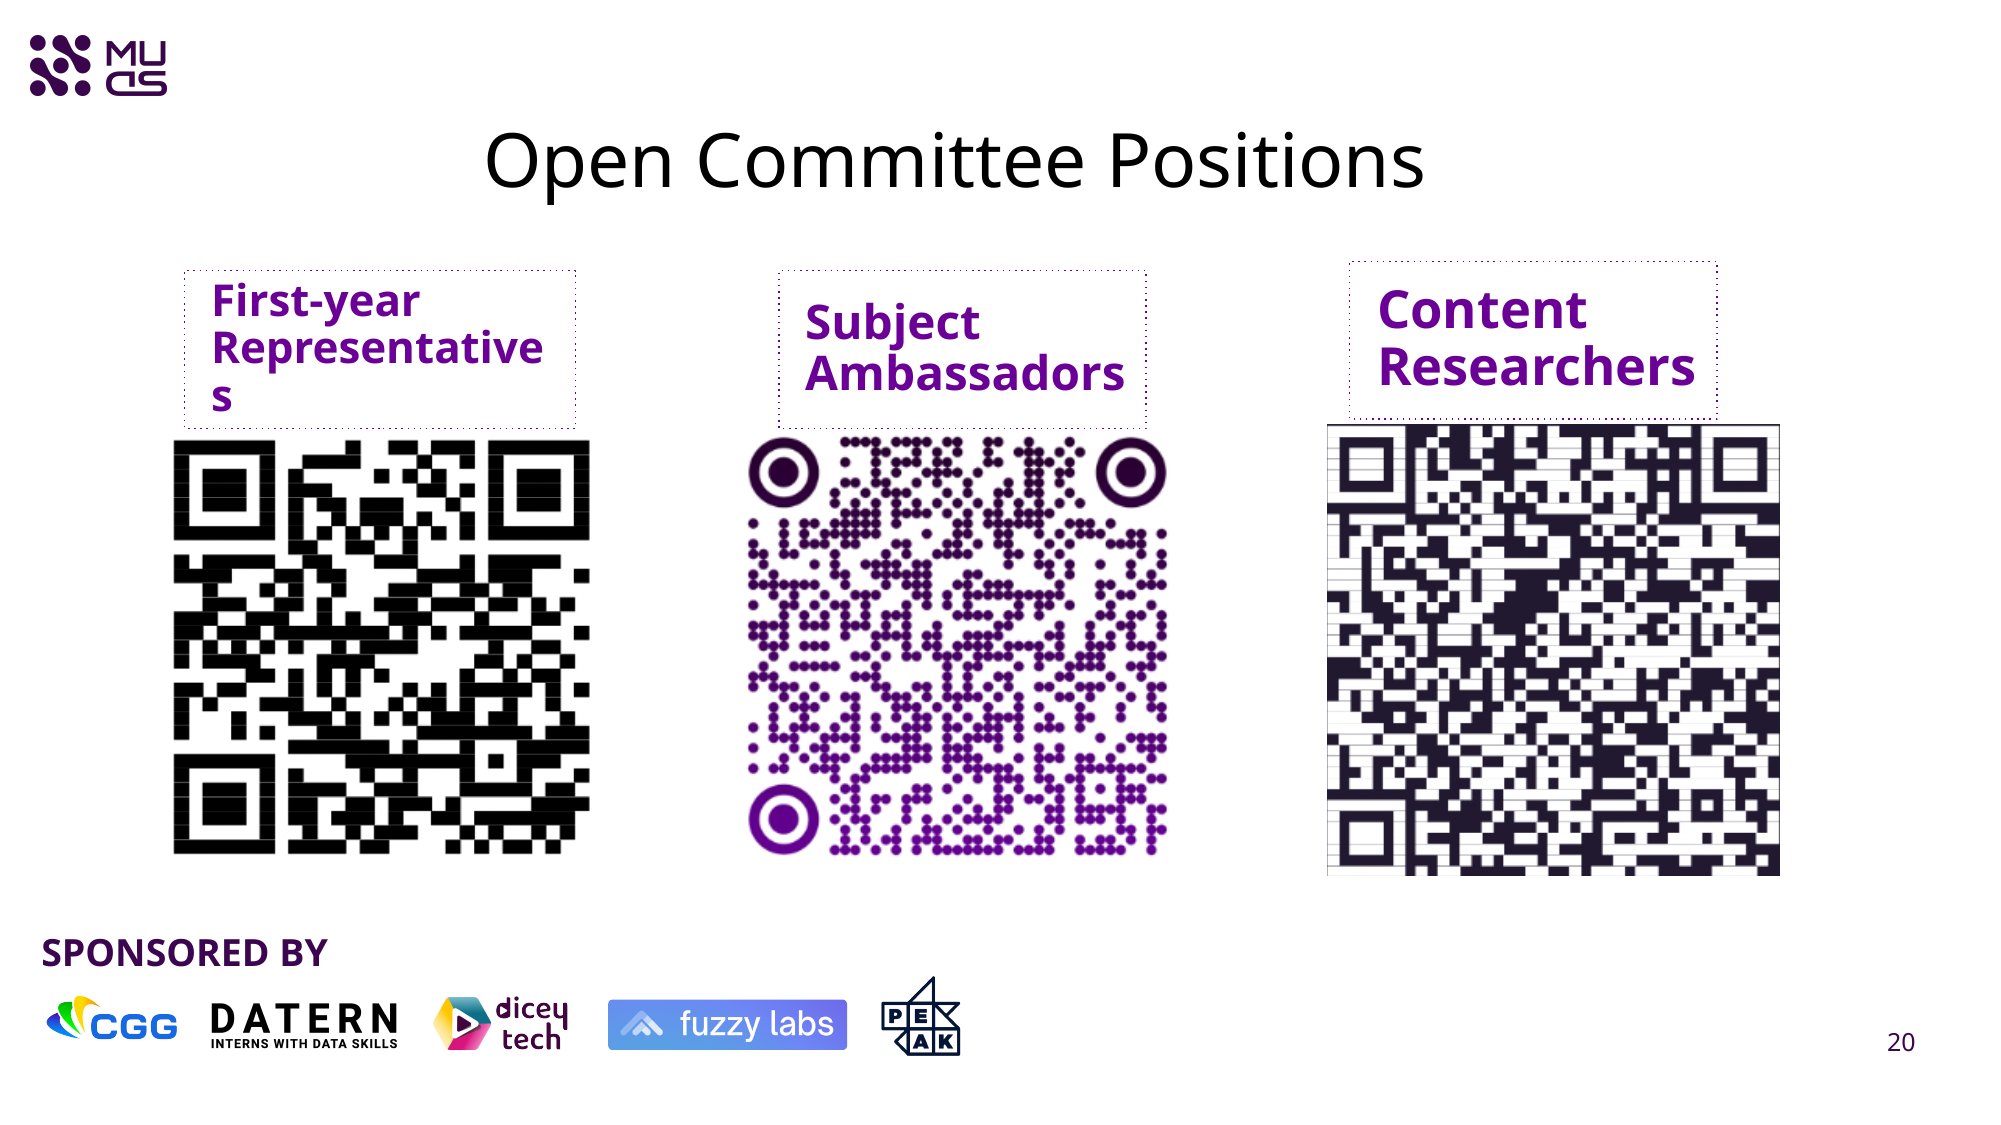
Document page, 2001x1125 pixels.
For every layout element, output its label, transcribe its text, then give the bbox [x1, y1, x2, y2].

picture [432, 996, 568, 1051]
text_box Open Committee Positions [155, 84, 1756, 243]
picture [30, 35, 167, 96]
picture [20, 970, 406, 1065]
picture [608, 999, 848, 1050]
text_box First-year Representatives [184, 270, 576, 429]
picture [1327, 424, 1781, 876]
text_box Subject Ambassadors [778, 270, 1147, 426]
picture [728, 428, 1182, 884]
picture [171, 435, 593, 857]
picture [851, 973, 987, 1065]
text_box Content Researchers [1349, 261, 1717, 420]
slide_number 20 [1862, 1013, 1931, 1074]
